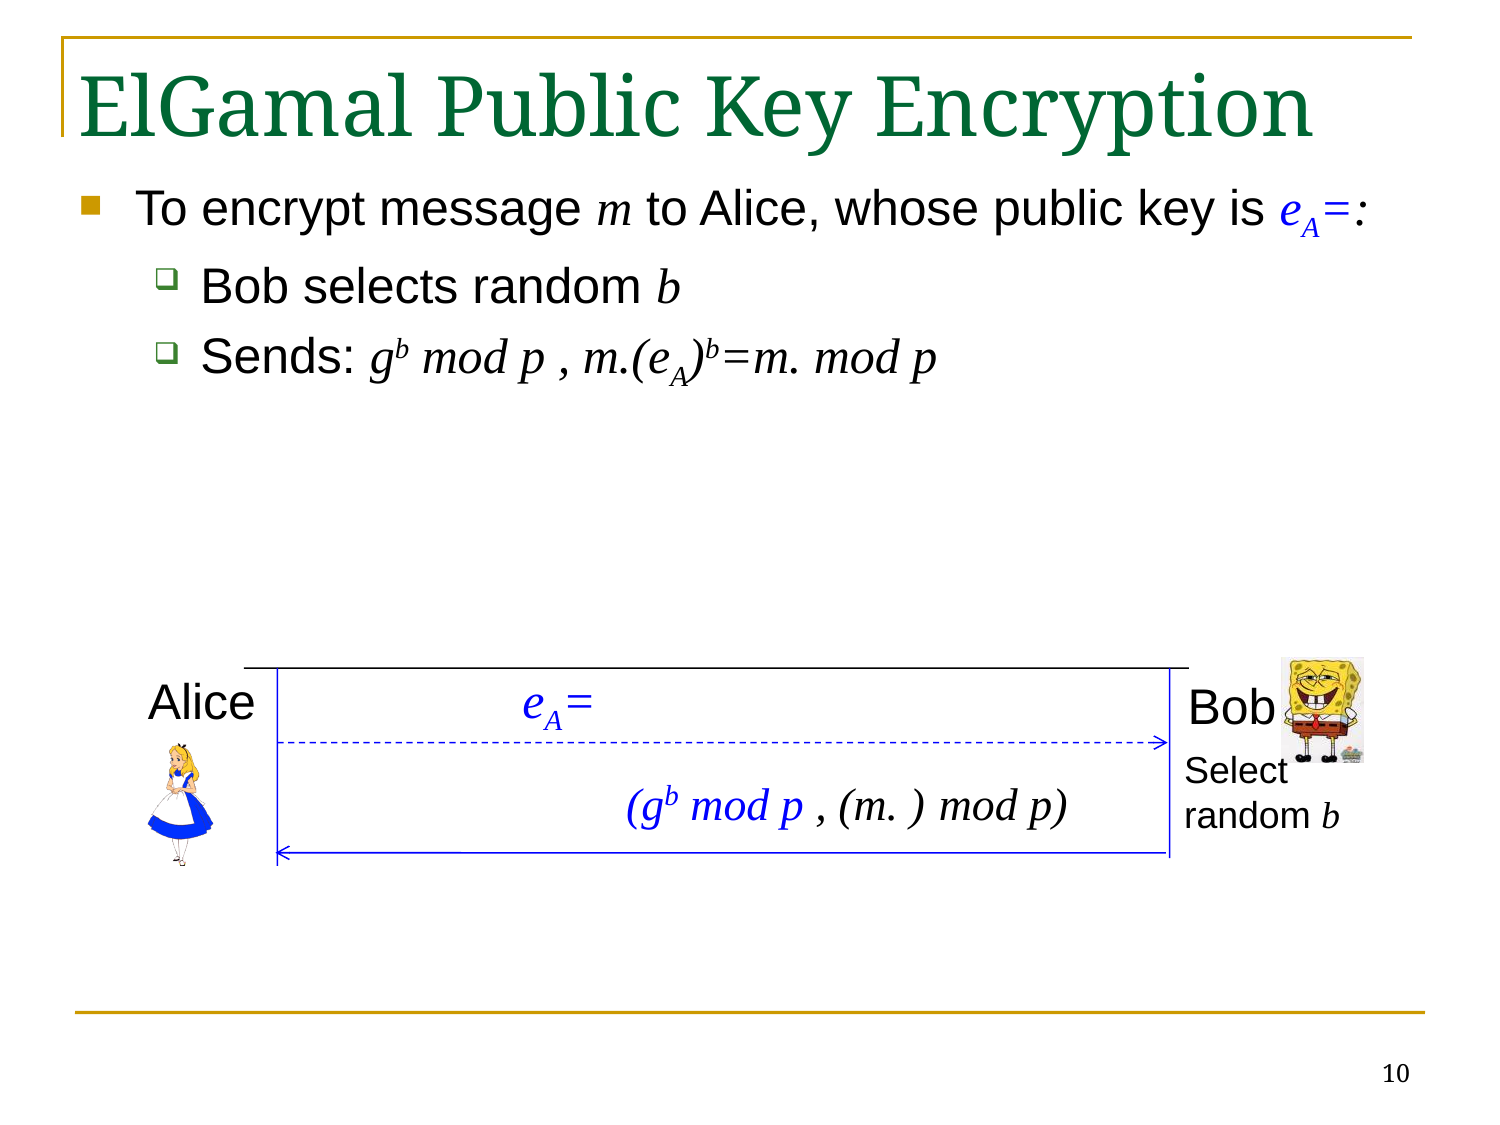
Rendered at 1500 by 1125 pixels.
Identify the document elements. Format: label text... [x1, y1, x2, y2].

picture [1281, 657, 1364, 763]
text_box Bob [1172, 667, 1276, 738]
title ElGamal Public Key Encryption [63, 45, 1425, 174]
text_box Select random b [1169, 738, 1356, 843]
text_box [275, 845, 1166, 861]
picture [132, 731, 221, 867]
text_box [277, 735, 1168, 750]
text_box Alice [133, 662, 271, 738]
slide_number 10 [1074, 1024, 1425, 1100]
